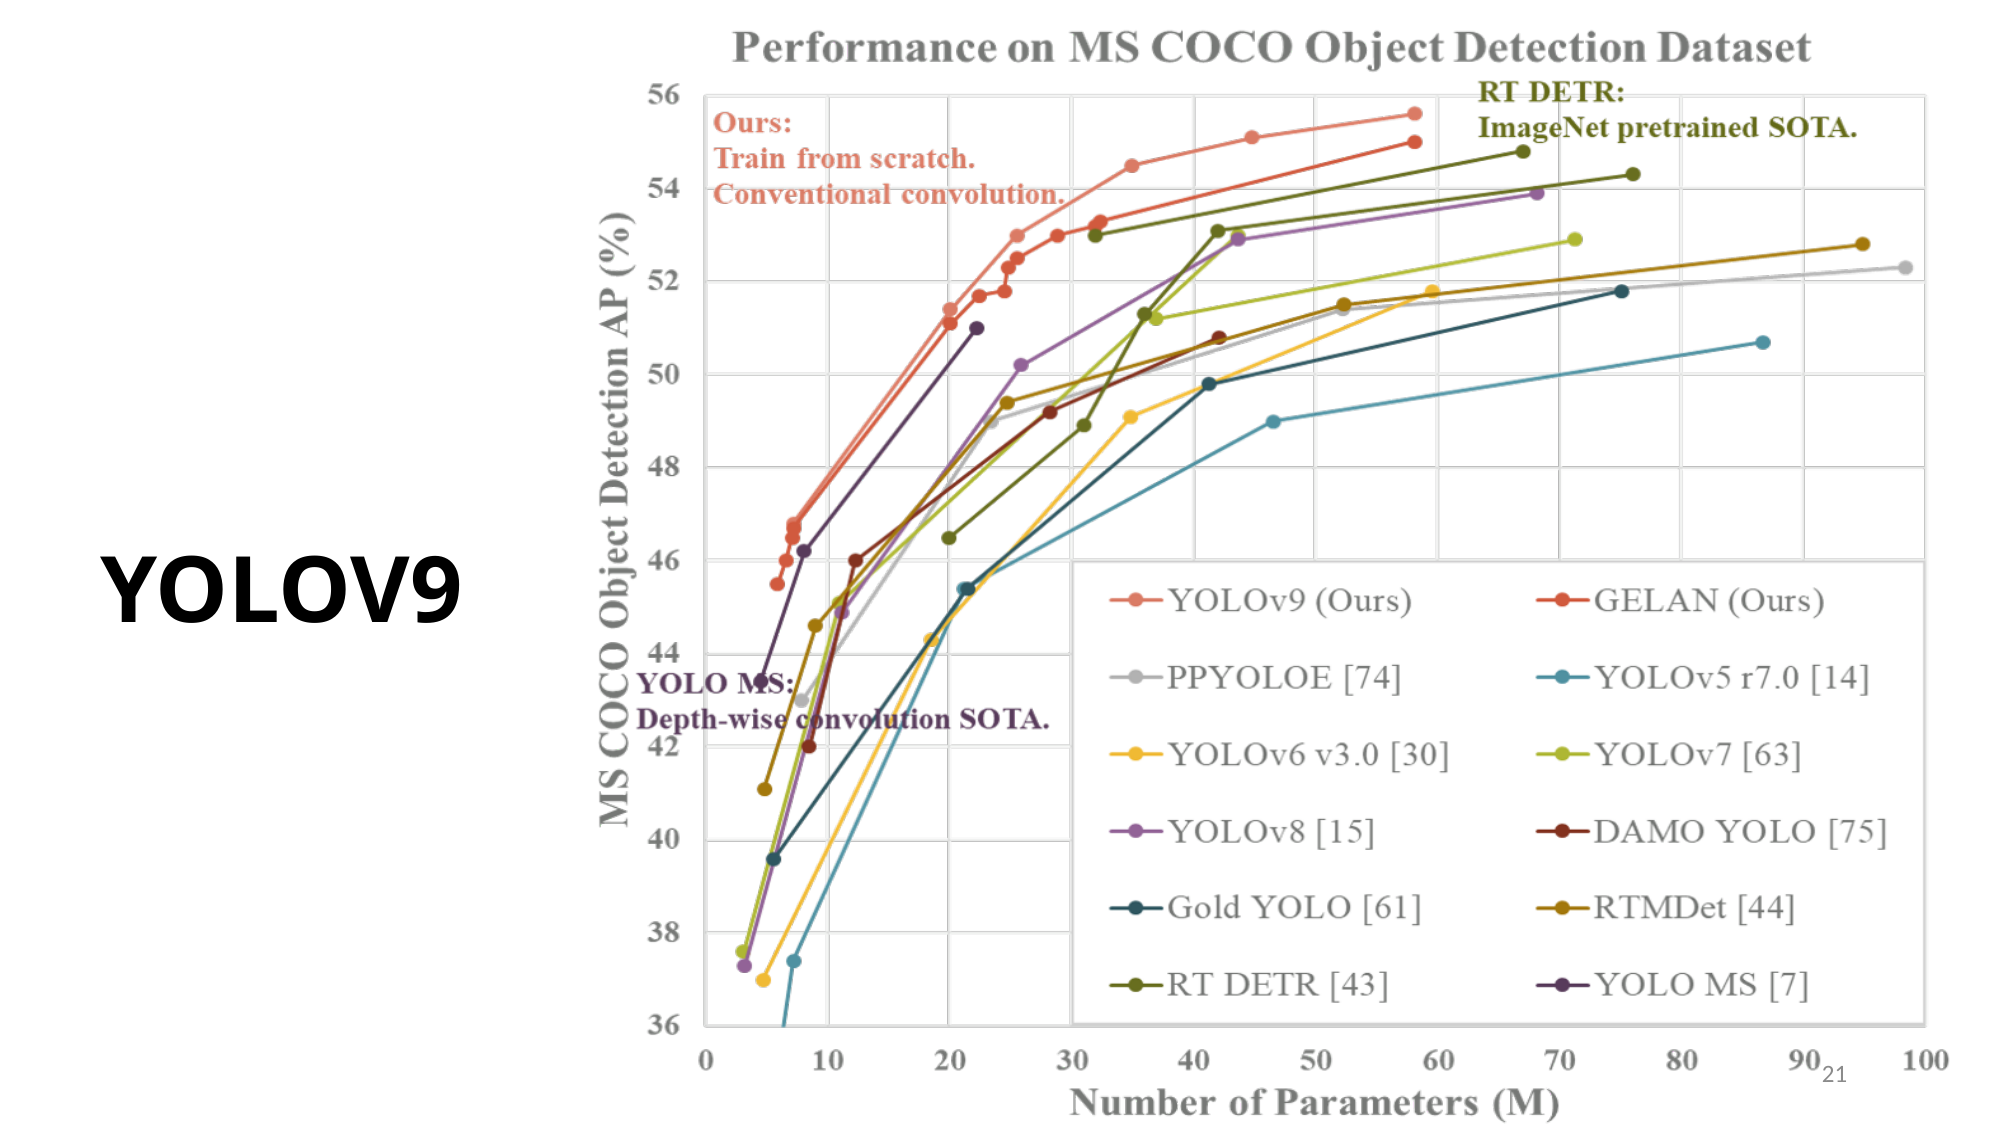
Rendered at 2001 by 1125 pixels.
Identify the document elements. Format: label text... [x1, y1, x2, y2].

picture [578, 1, 1965, 1125]
title YOLOV9 [85, 483, 578, 702]
